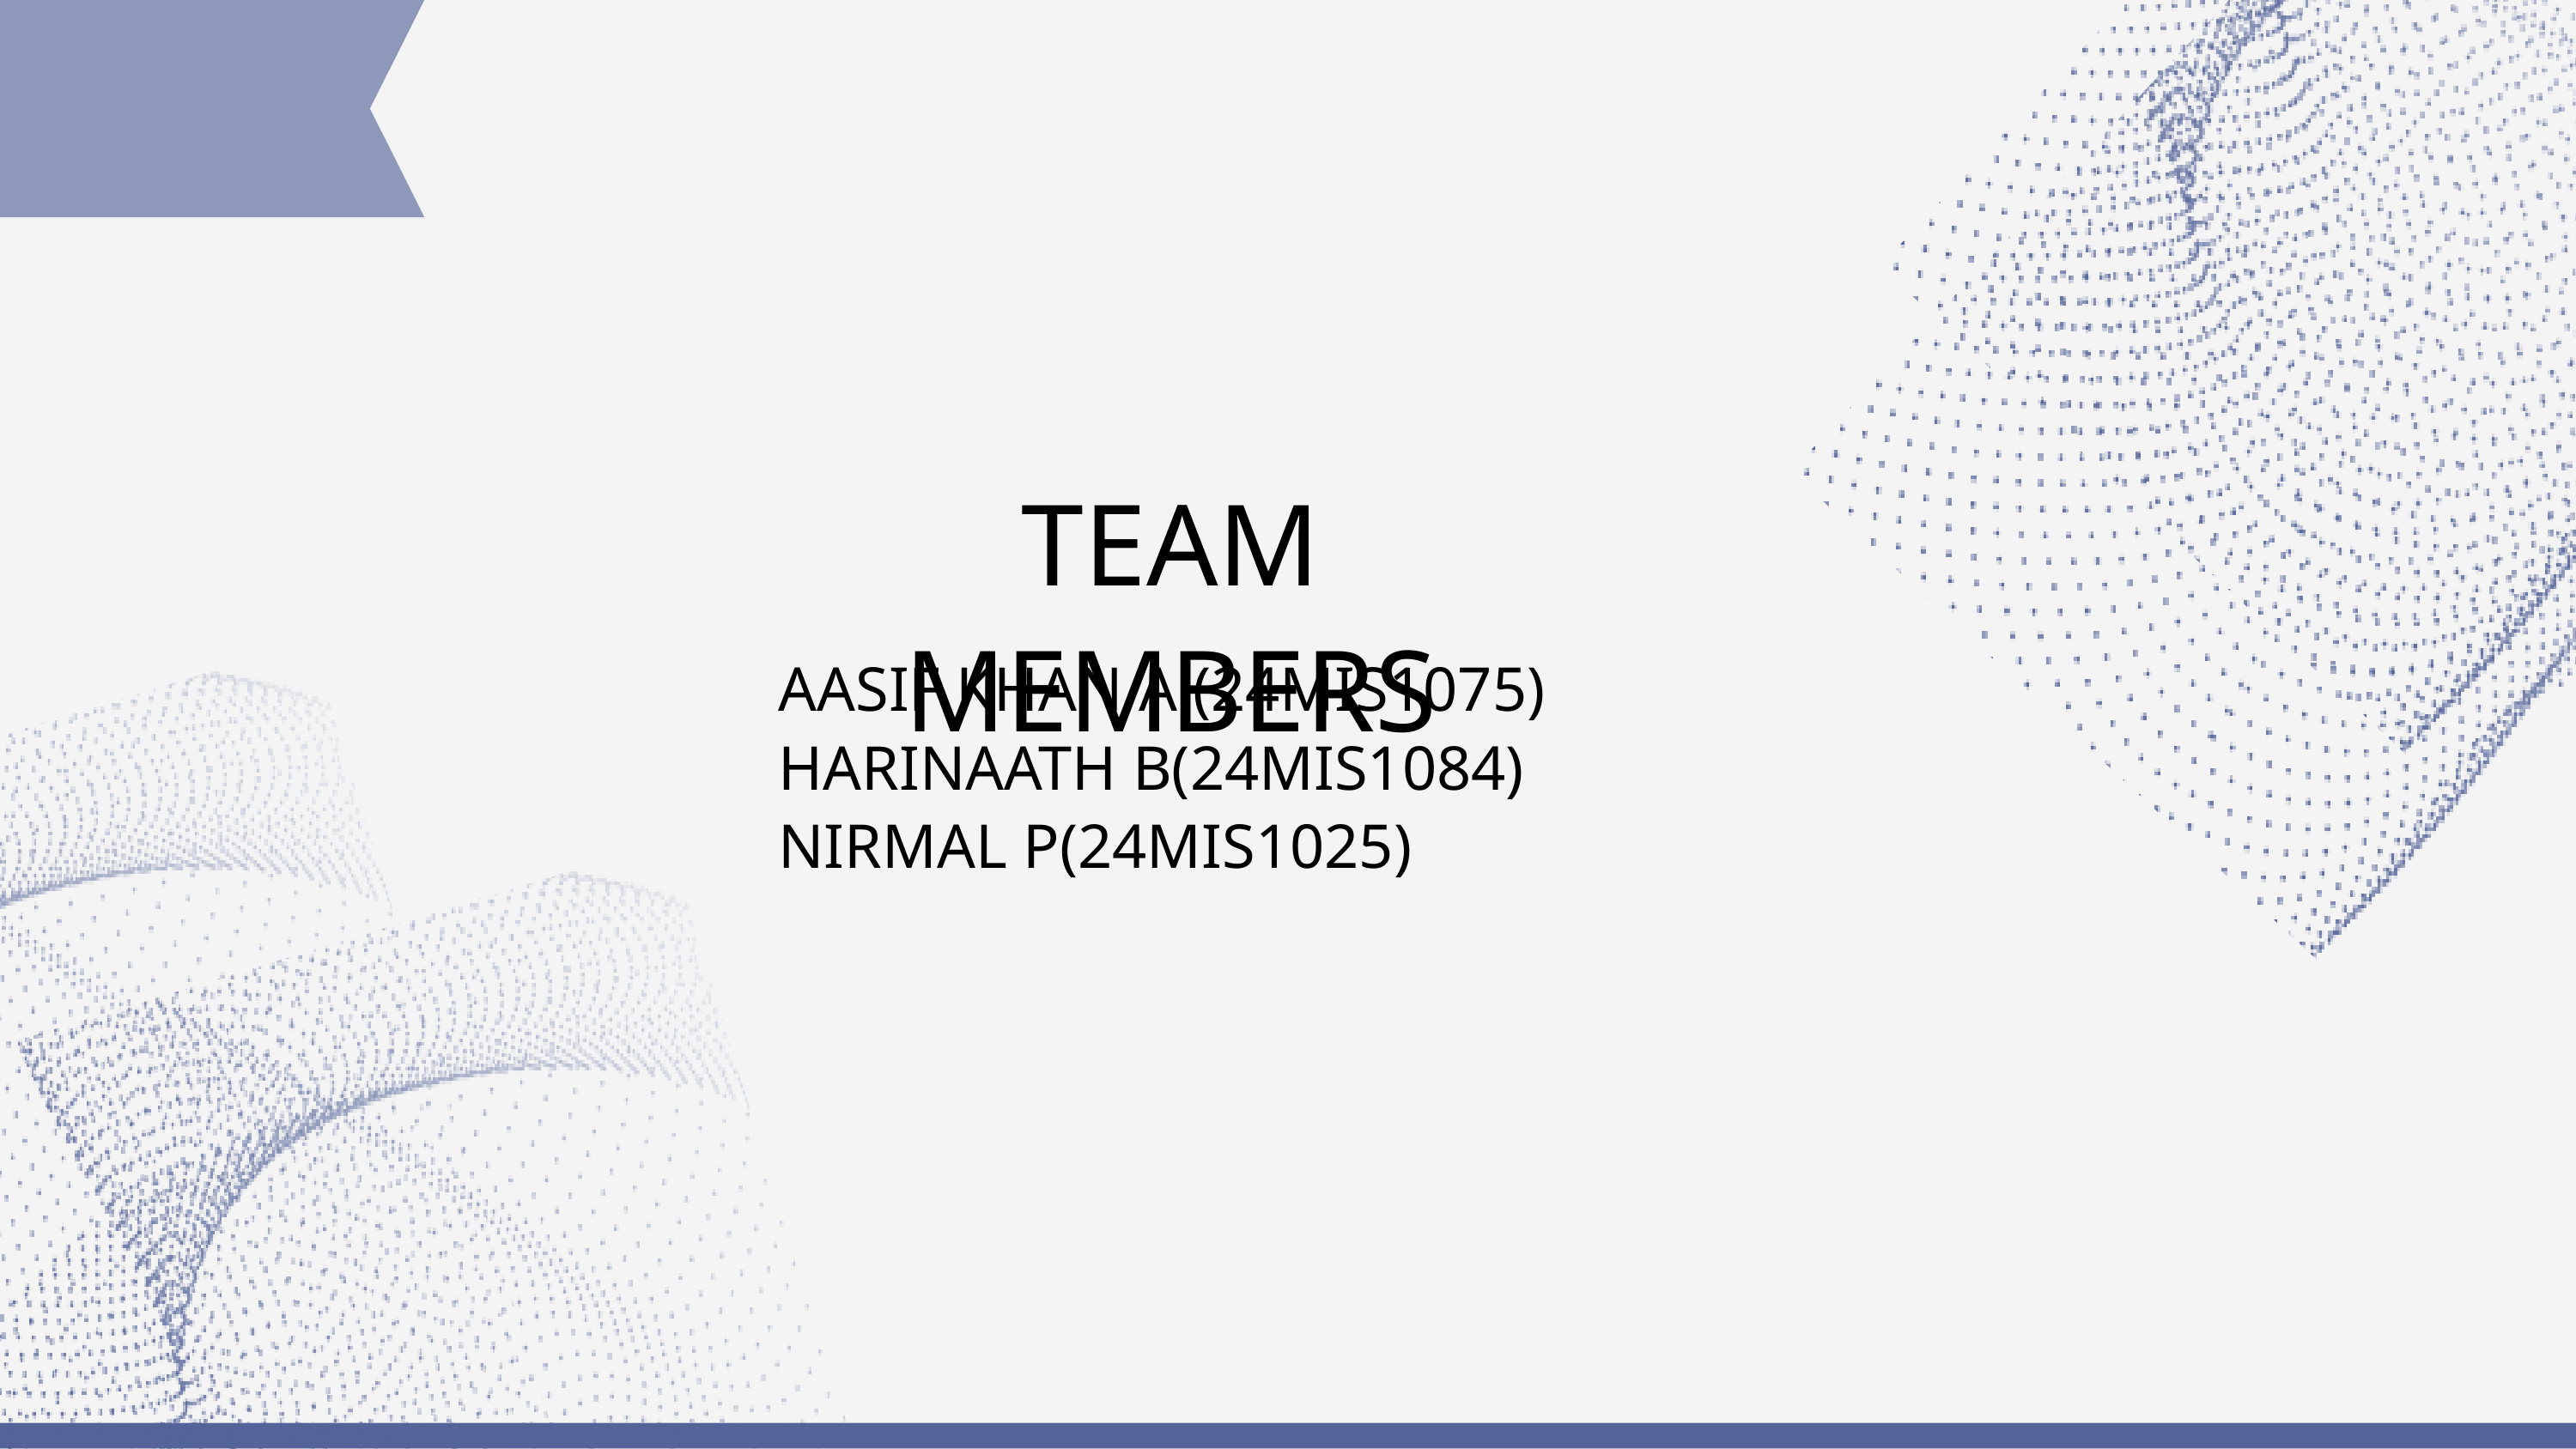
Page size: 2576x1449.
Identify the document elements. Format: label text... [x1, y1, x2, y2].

text_box AASIF KHAN A (24MIS1075) HARINAATH B(24MIS1084) NIRMAL P(24MIS1025) [778, 645, 1816, 881]
text_box [1880, 0, 2227, 317]
text_box [1790, 0, 2576, 1053]
text_box [0, 640, 398, 1046]
text_box [0, 840, 855, 1449]
text_box [847, 1422, 2576, 1449]
text_box TEAM MEMBERS [778, 462, 1564, 755]
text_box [0, 0, 425, 218]
